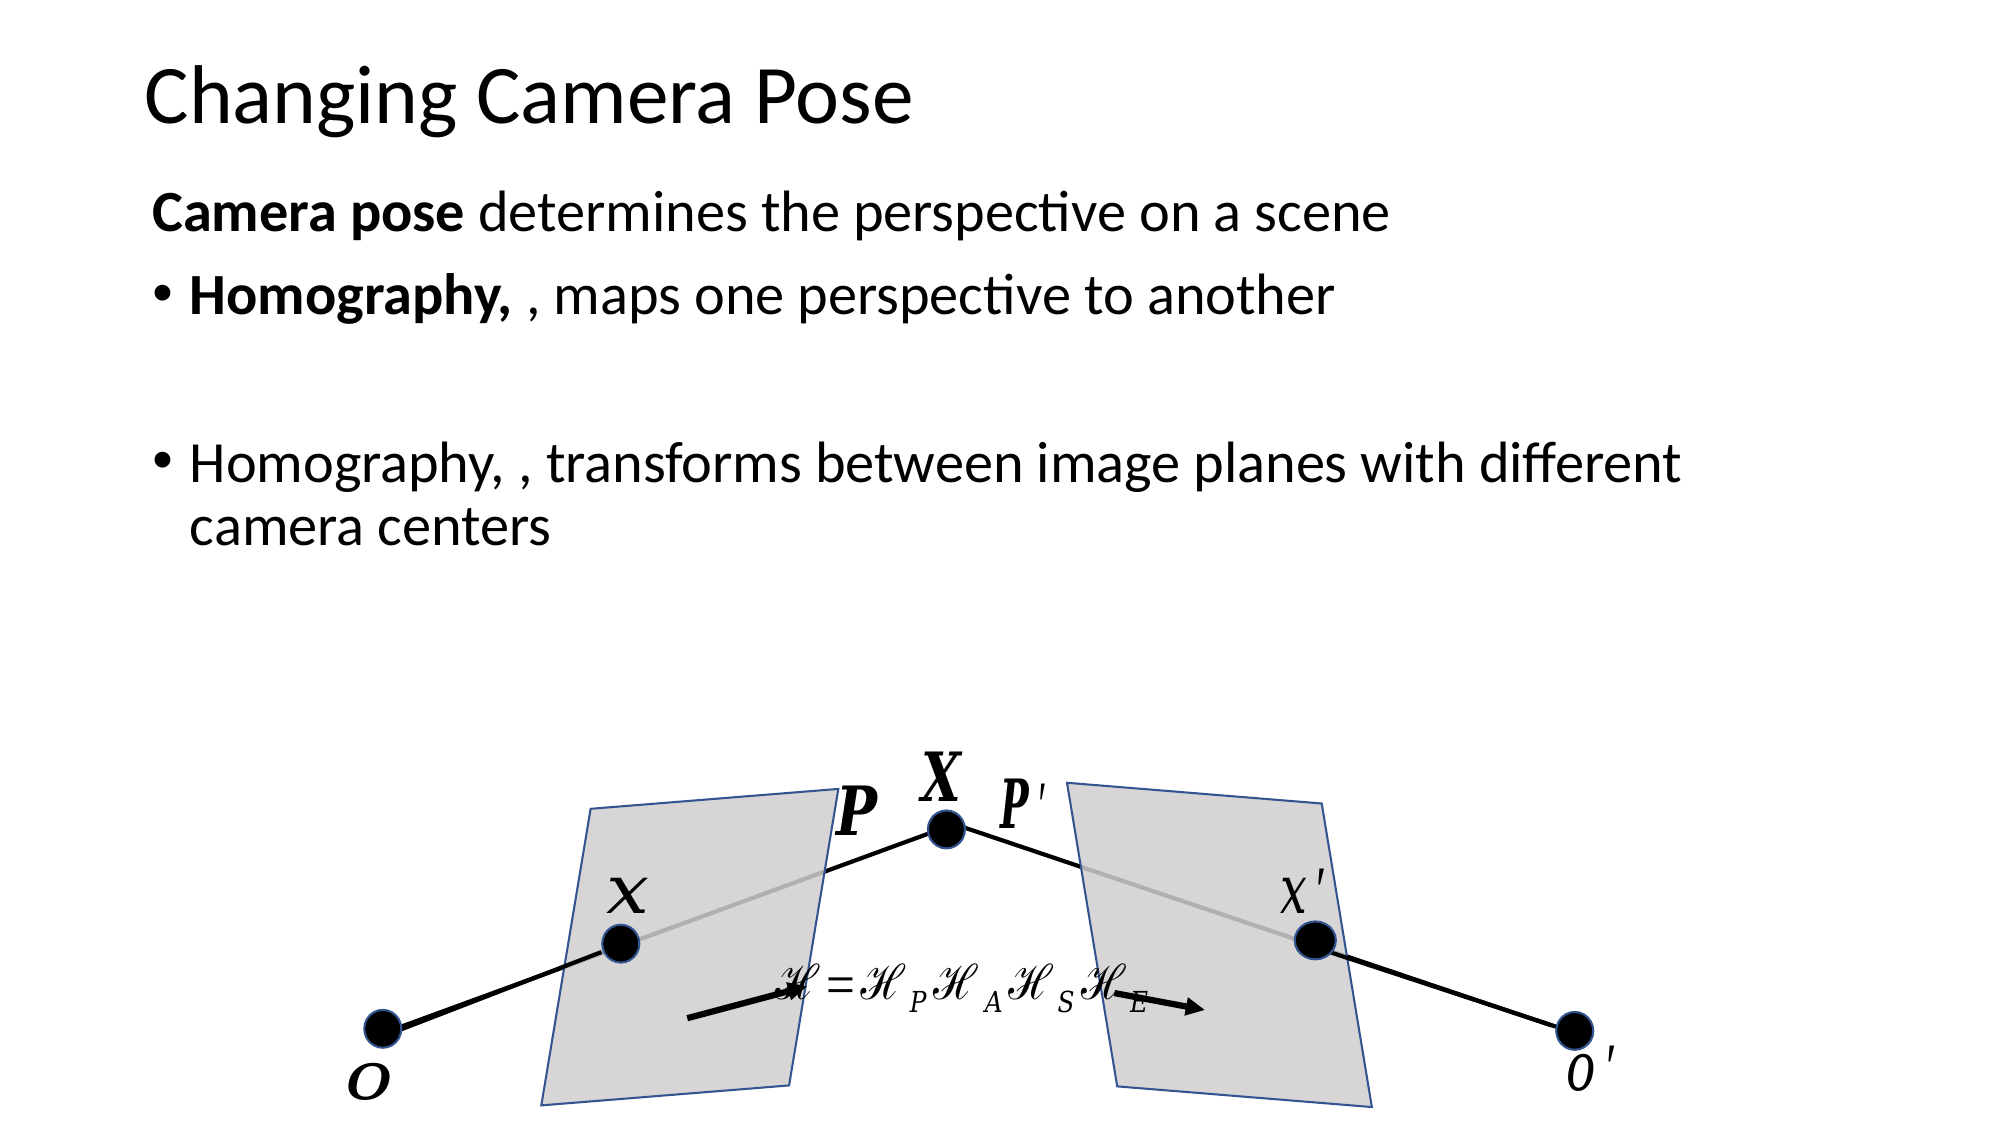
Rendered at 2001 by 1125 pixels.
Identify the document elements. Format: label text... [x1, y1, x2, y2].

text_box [954, 824, 1552, 1026]
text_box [687, 986, 807, 1019]
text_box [392, 951, 602, 1033]
text_box [1555, 1010, 1595, 1051]
text_box [927, 809, 966, 824]
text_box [1114, 993, 1205, 1010]
text_box [587, 787, 840, 824]
text_box [363, 1008, 402, 1049]
text_box [1065, 781, 1327, 824]
text_box [1106, 1026, 1374, 1109]
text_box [1309, 945, 1564, 1030]
text_box [540, 1027, 800, 1107]
title Changing Camera Pose [129, 25, 1855, 169]
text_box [402, 824, 955, 1027]
